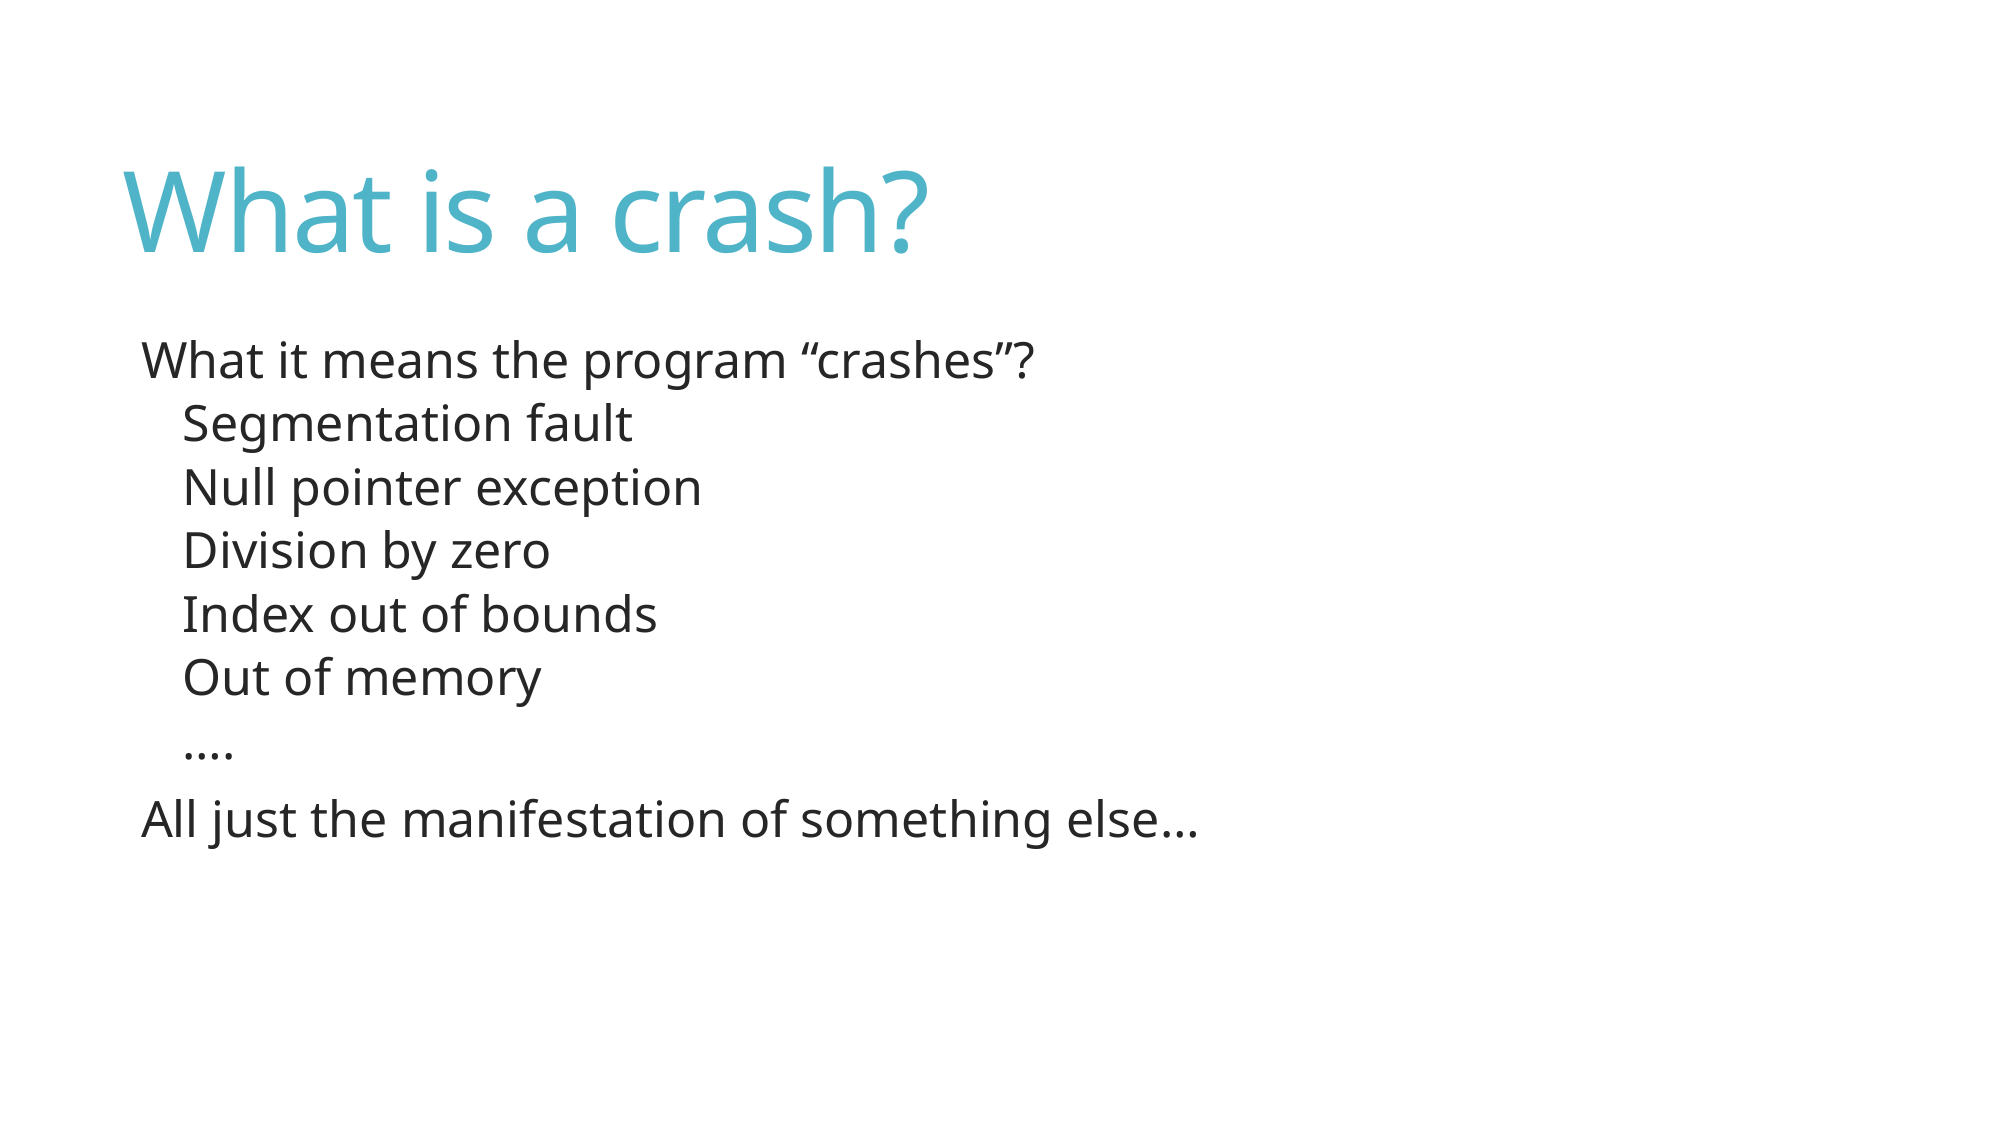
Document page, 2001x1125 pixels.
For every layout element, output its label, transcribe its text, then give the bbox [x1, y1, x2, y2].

title What is a crash? [107, 81, 1875, 354]
list What it means the program “crashes”? Segmentation fault Null pointer exception Division by zero Index out of bounds Out of memory …. All just the manifestation of something else… [111, 329, 1876, 948]
